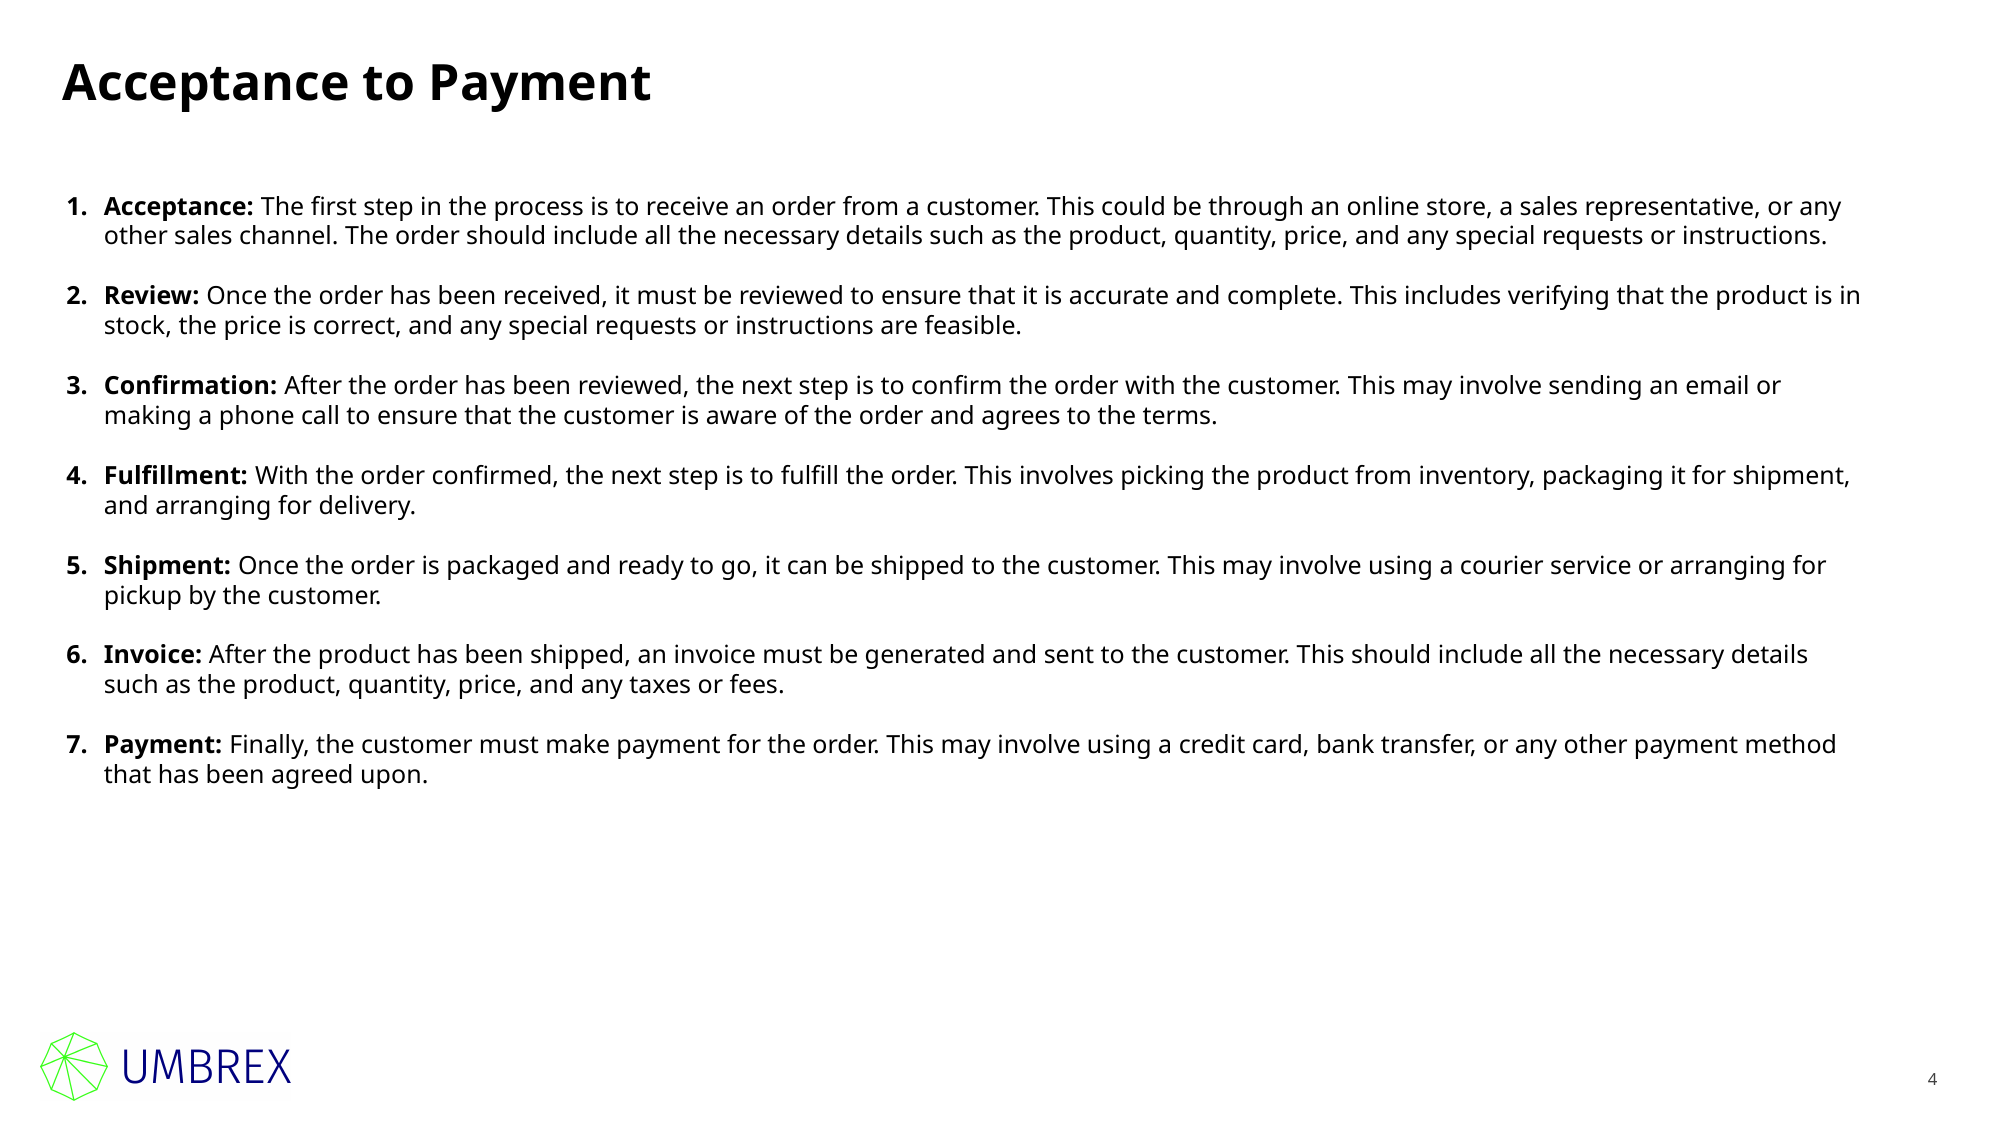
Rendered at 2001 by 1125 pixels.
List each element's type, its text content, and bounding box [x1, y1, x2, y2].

picture [40, 1032, 291, 1101]
text_box Acceptance: The first step in the process is to receive an order from a customer. This could be through an online store, a sales representative, or any other sales channel. The order should include all the necessary details such as the product, quantity, price, and any special requests or instructions. Review: Once the order has been received, it must be reviewed to ensure that it is accurate and complete. This includes verifying that the product is in stock, the price is correct, and any special requests or instructions are feasible. Confirmation: After the order has been reviewed, the next step is to confirm the order with the customer. This may involve sending an email or making a phone call to ensure that the customer is aware of the order and agrees to the terms. Fulfillment: With the order confirmed, the next step is to fulfill the order. This involves picking the product from inventory, packaging it for shipment, and arranging for delivery. Shipment: Once the order is packaged and ready to go, it can be shipped to the customer. This may involve using a courier service or arranging for pickup by the customer. Invoice: After the product has been shipped, an invoice must be generated and sent to the customer. This should include all the necessary details such as the product, quantity, price, and any taxes or fees. Payment: Finally, the customer must make payment for the order. This may involve using a credit card, bank transfer, or any other payment method that has been agreed upon. [37, 184, 1866, 889]
title Acceptance to Payment [63, 62, 1937, 143]
